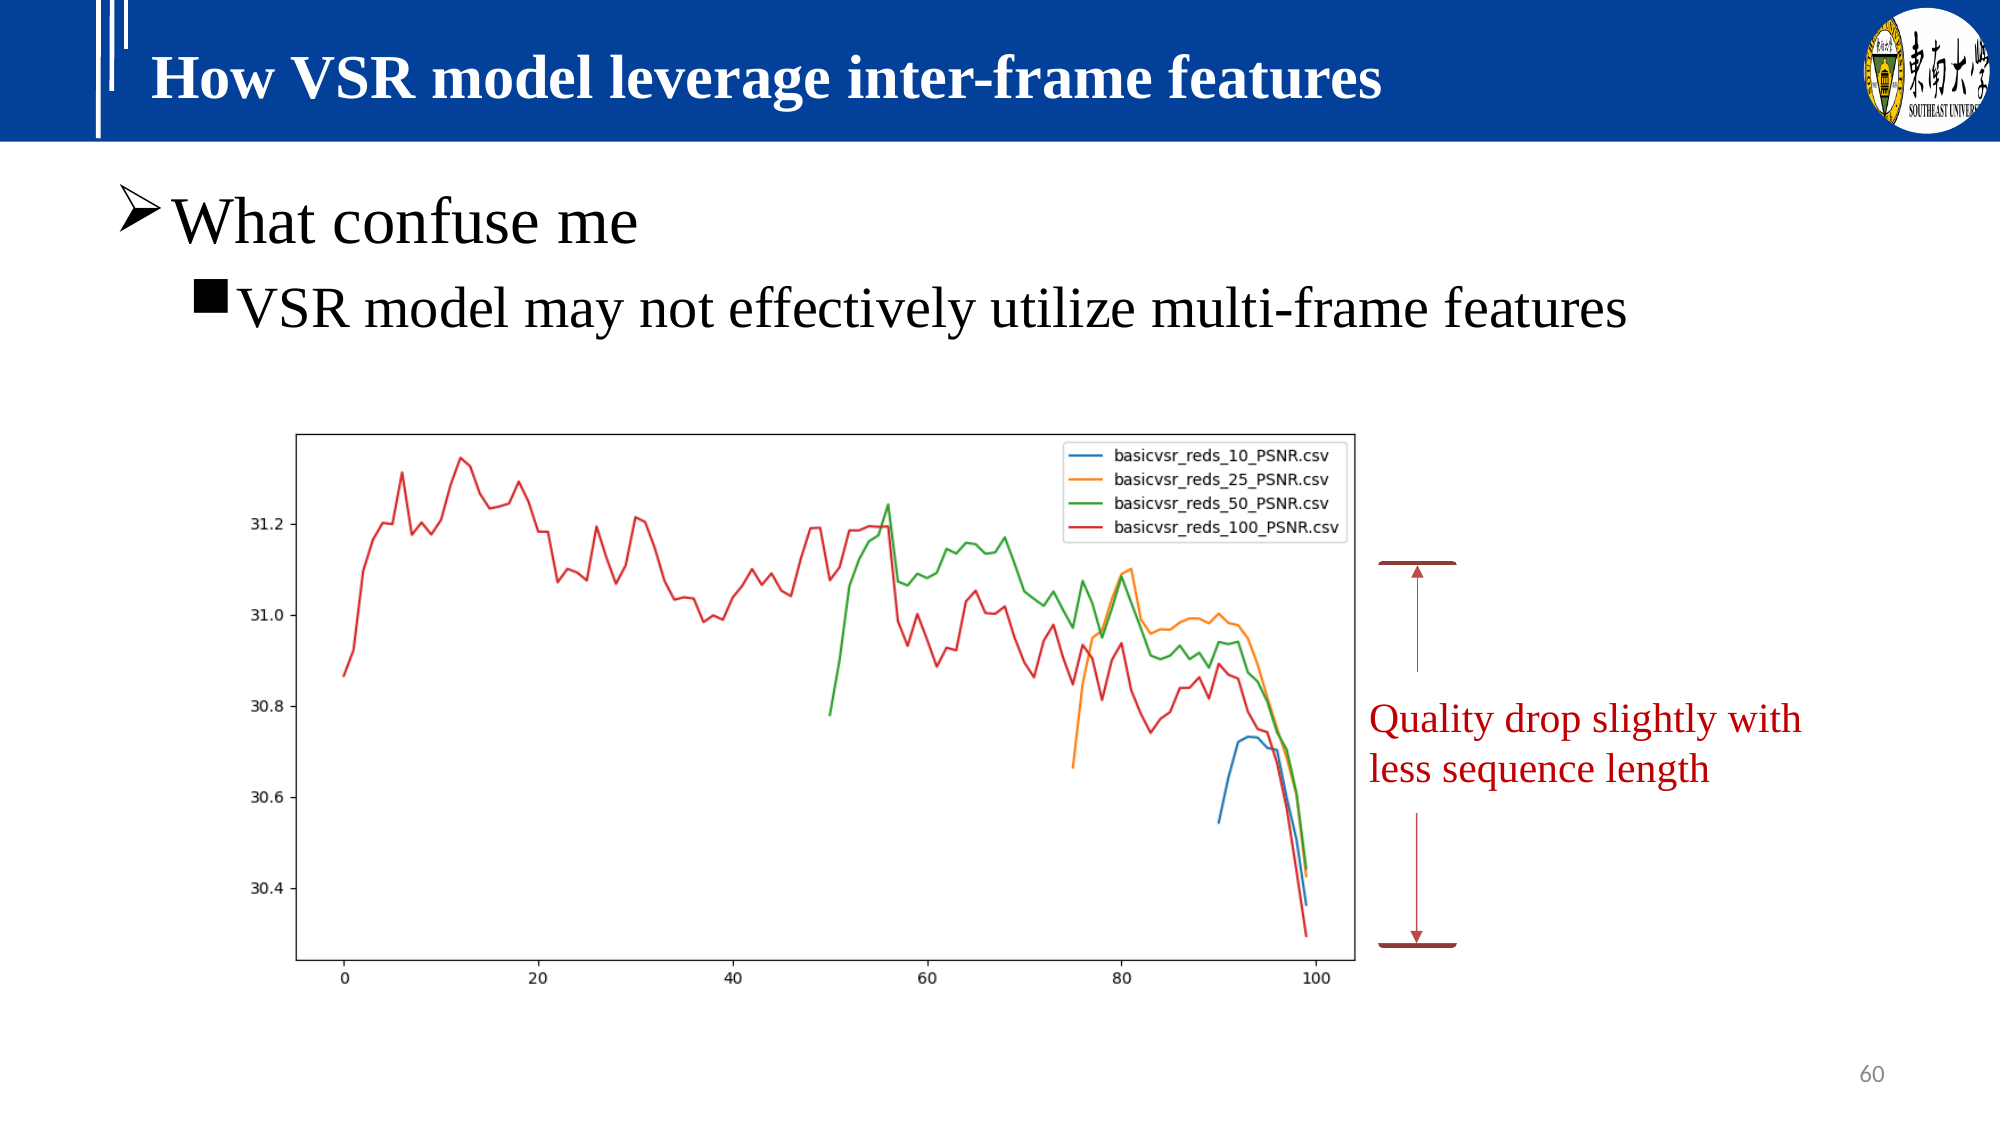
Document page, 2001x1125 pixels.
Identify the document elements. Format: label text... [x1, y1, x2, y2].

text_box Quality drop slightly with less sequence length [1496, 683, 1869, 799]
picture [125, 352, 1491, 1036]
picture [1881, 7, 1990, 134]
list What confuse me VSR model may not effectively utilize multi-frame features [99, 169, 1900, 1005]
title How VSR model leverage inter-frame features [136, 27, 1961, 119]
slide_number 60 [1433, 1042, 1900, 1103]
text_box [1374, 564, 1459, 944]
